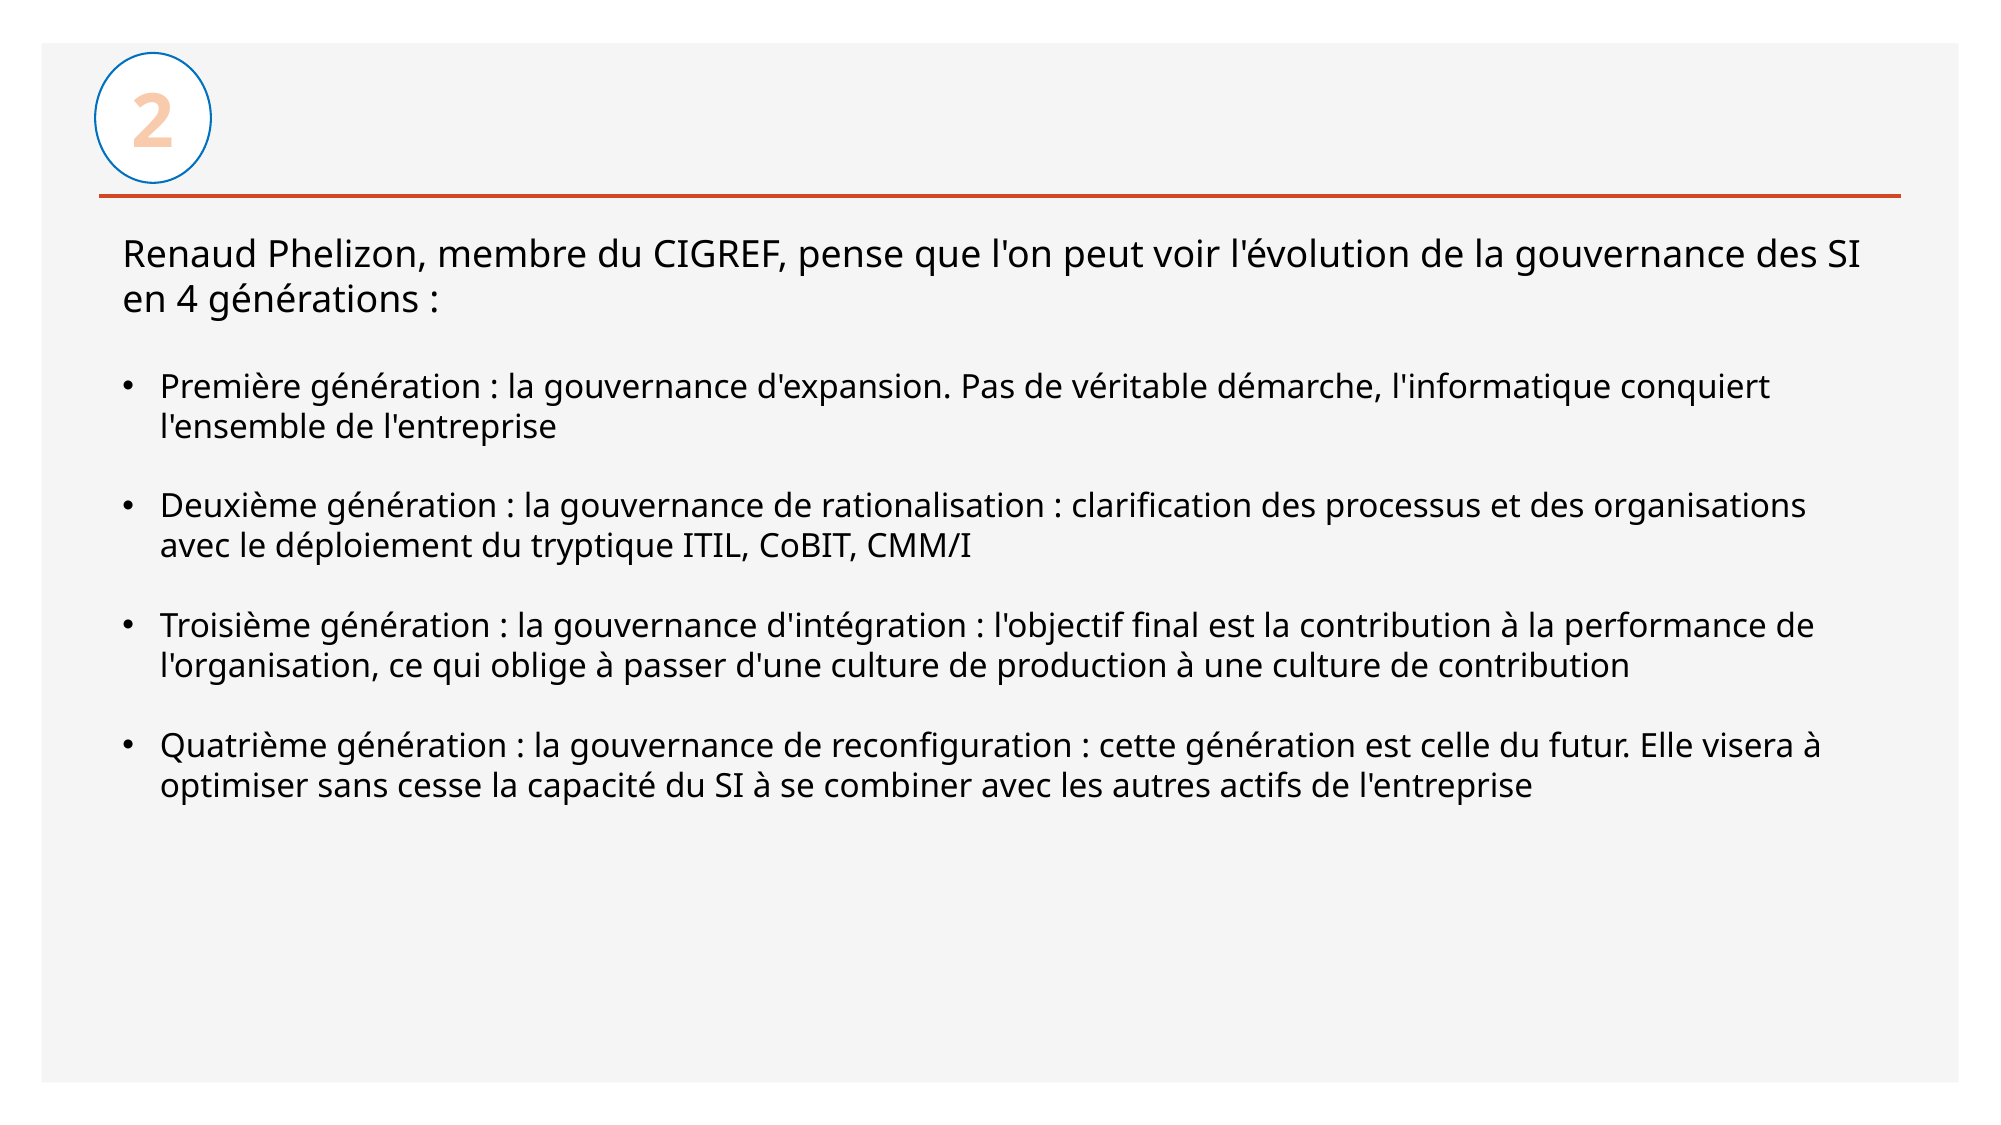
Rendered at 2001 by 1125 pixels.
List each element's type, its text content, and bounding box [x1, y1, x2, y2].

text_box 2 [94, 51, 212, 184]
text_box Renaud Phelizon, membre du CIGREF, pense que l'on peut voir l'évolution de la gouvernance des SI en 4 générations : Première génération : la gouvernance d'expansion. Pas de véritable démarche, l'informatique conquiert l'ensemble de l'entreprise Deuxième génération : la gouvernance de rationalisation : clarification des processus et des organisations avec le déploiement du tryptique ITIL, CoBIT, CMM/I Troisième génération : la gouvernance d'intégration : l'objectif final est la contribution à la performance de l'organisation, ce qui oblige à passer d'une culture de production à une culture de contribution Quatrième génération : la gouvernance de reconfiguration : cette génération est celle du futur. Elle visera à optimiser sans cesse la capacité du SI à se combiner avec les autres actifs de l'entreprise [107, 222, 1891, 1074]
